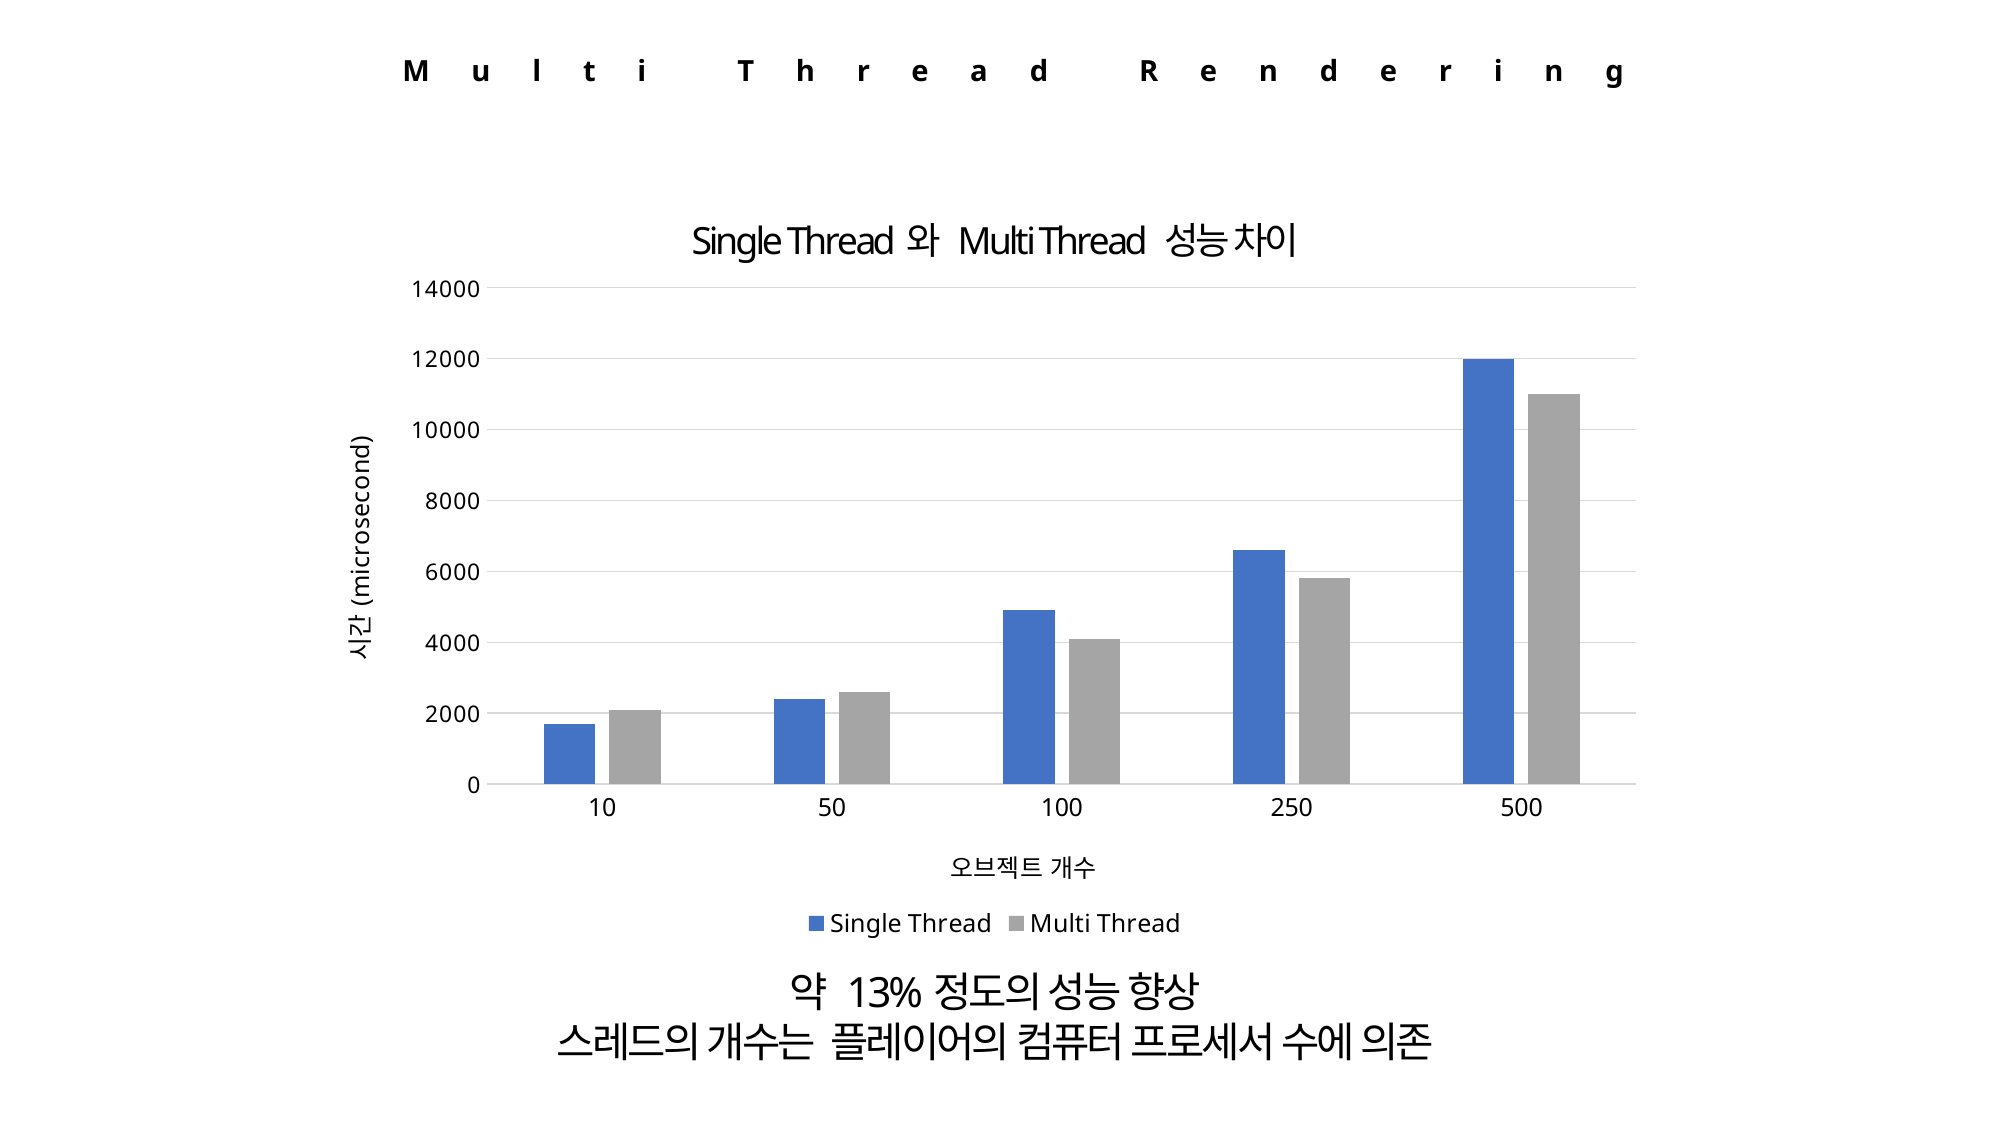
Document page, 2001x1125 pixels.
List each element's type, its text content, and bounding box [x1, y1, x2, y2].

text_box Multi Thread Rendering [331, 44, 1696, 95]
text_box 약 13%정도의 성능 향상 스레드의 개수는 플레이어의 컴퓨터 프로세서 수에 의존 [542, 958, 1449, 1124]
chart [331, 179, 1660, 947]
